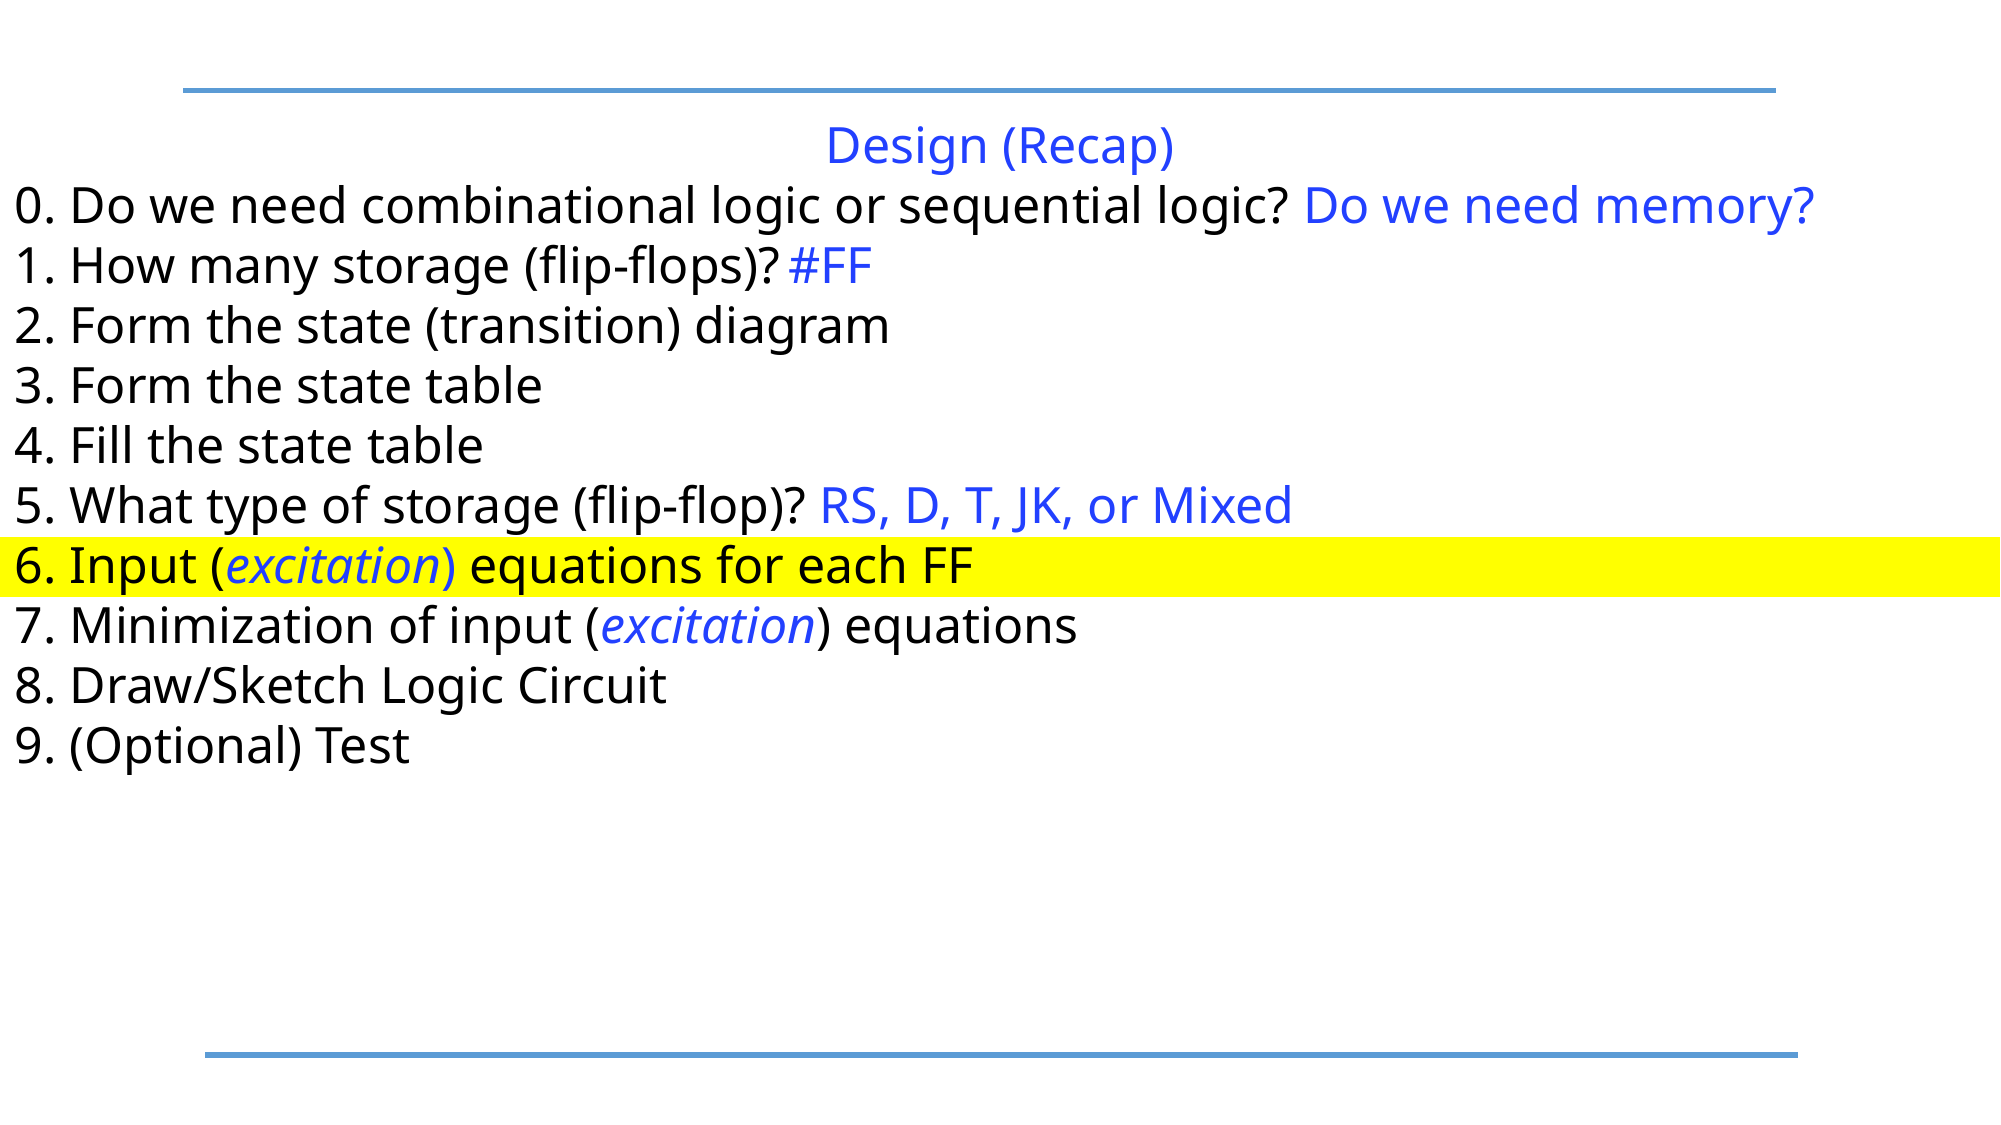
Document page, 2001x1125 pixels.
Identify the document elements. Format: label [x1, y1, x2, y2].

text_box [0, 106, 2000, 962]
